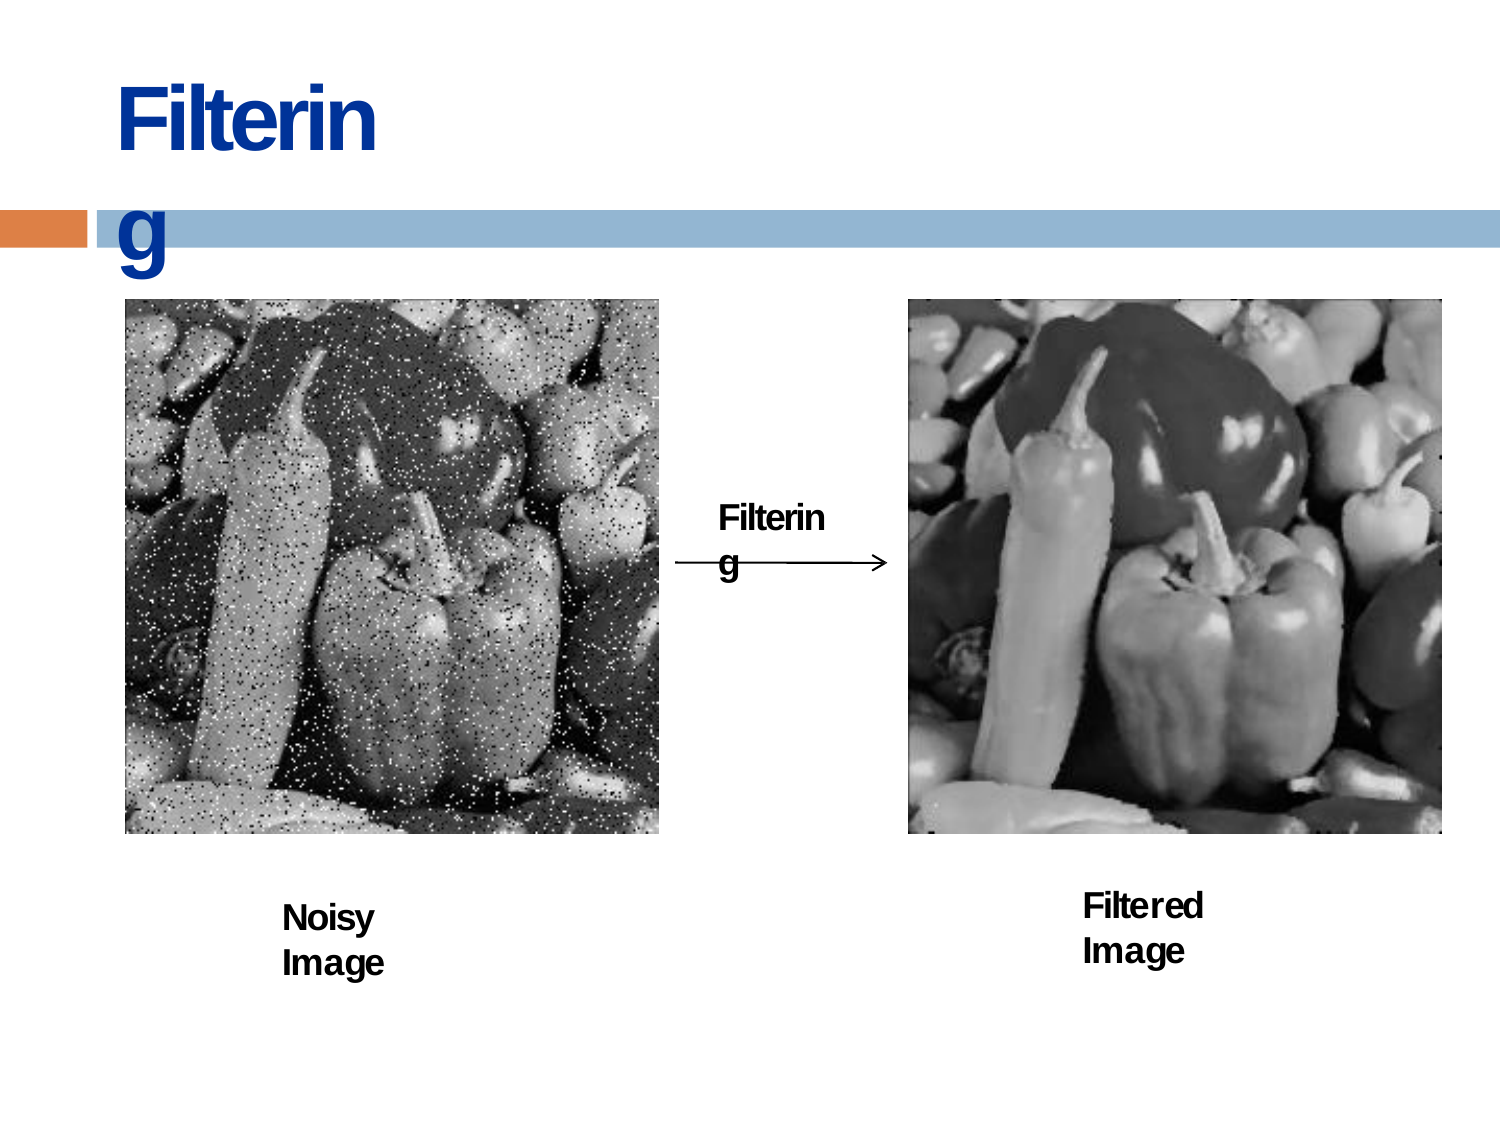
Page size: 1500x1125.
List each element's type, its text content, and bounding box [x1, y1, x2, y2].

text_box Filtering [715, 490, 847, 583]
text_box Filtered Image [1080, 878, 1308, 971]
picture [124, 299, 659, 834]
text_box [847, 554, 888, 572]
picture [908, 299, 1442, 834]
text_box Noisy Image [279, 891, 483, 984]
title Filtering [113, 56, 427, 279]
